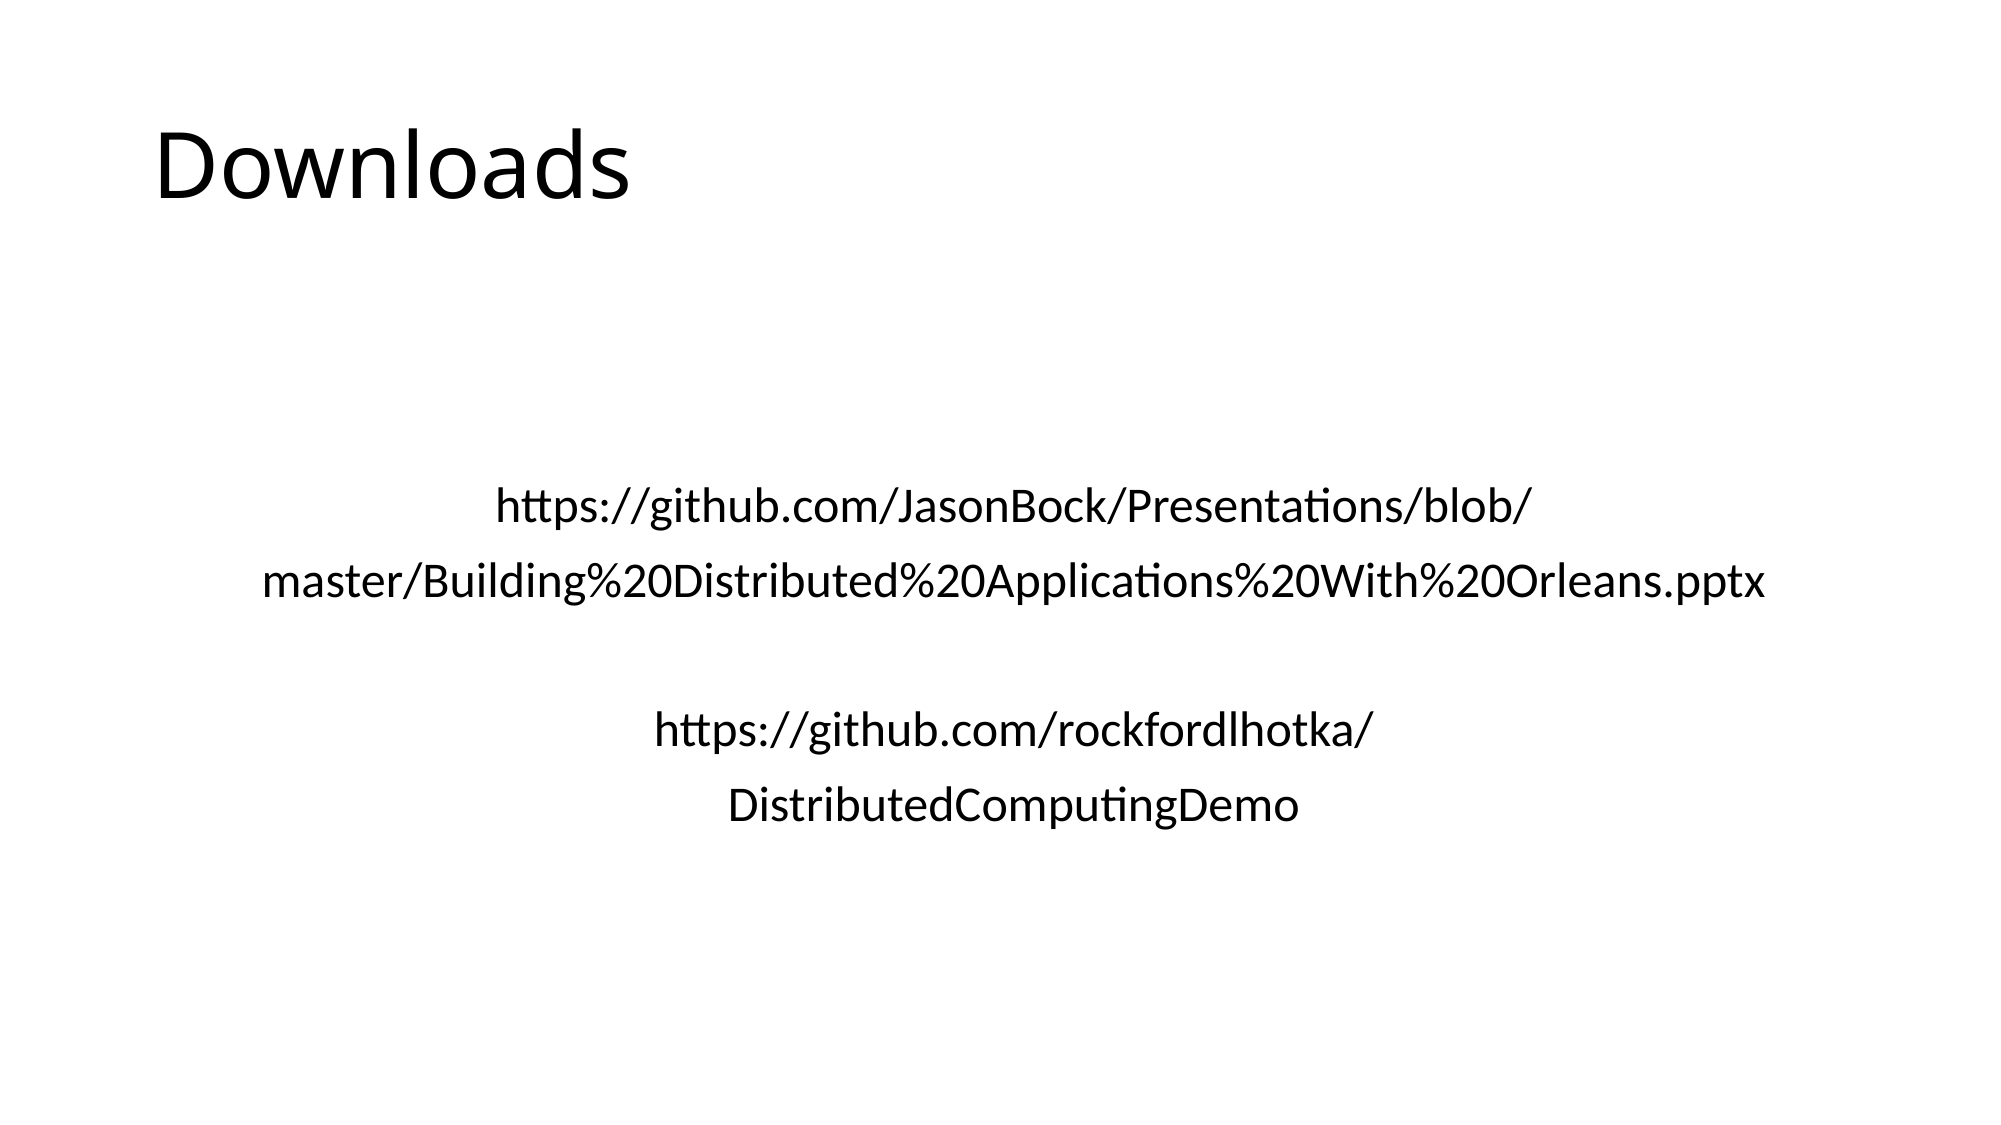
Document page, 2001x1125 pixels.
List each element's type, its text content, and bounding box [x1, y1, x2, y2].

title Downloads [137, 59, 1863, 261]
list https://github.com/JasonBock/Presentations/blob/ master/Building%20Distributed%20Applications%20With%20Orleans.pptx https://github.com/rockfordlhotka/ DistributedComputingDemo [70, 261, 1946, 1051]
